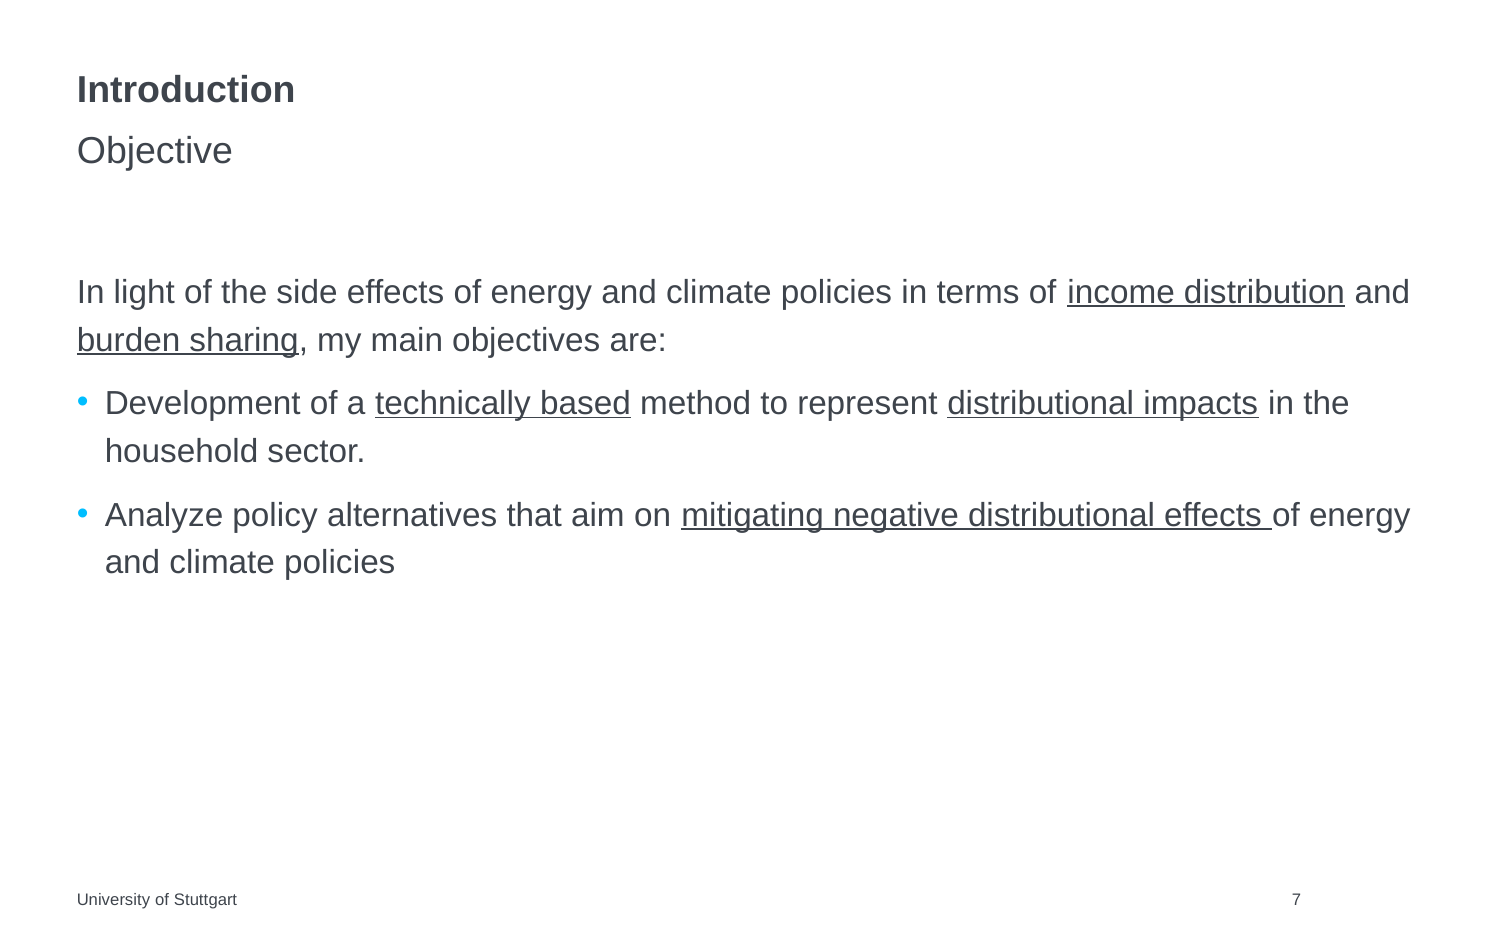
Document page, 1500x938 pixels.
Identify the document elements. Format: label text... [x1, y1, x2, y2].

footer University of Stuttgart [76, 888, 1072, 910]
slide_number 7 [1291, 888, 1329, 910]
title Introduction [76, 64, 1424, 111]
text_box In light of the side effects of energy and climate policies in terms of income distribution and burden sharing, my main objectives are: Development of a technically based method to represent distributional impacts in the household sector. Analyze policy alternatives that aim on mitigating negative distributional effects of energy and climate policies [76, 261, 1424, 835]
list Objective [76, 117, 1424, 163]
